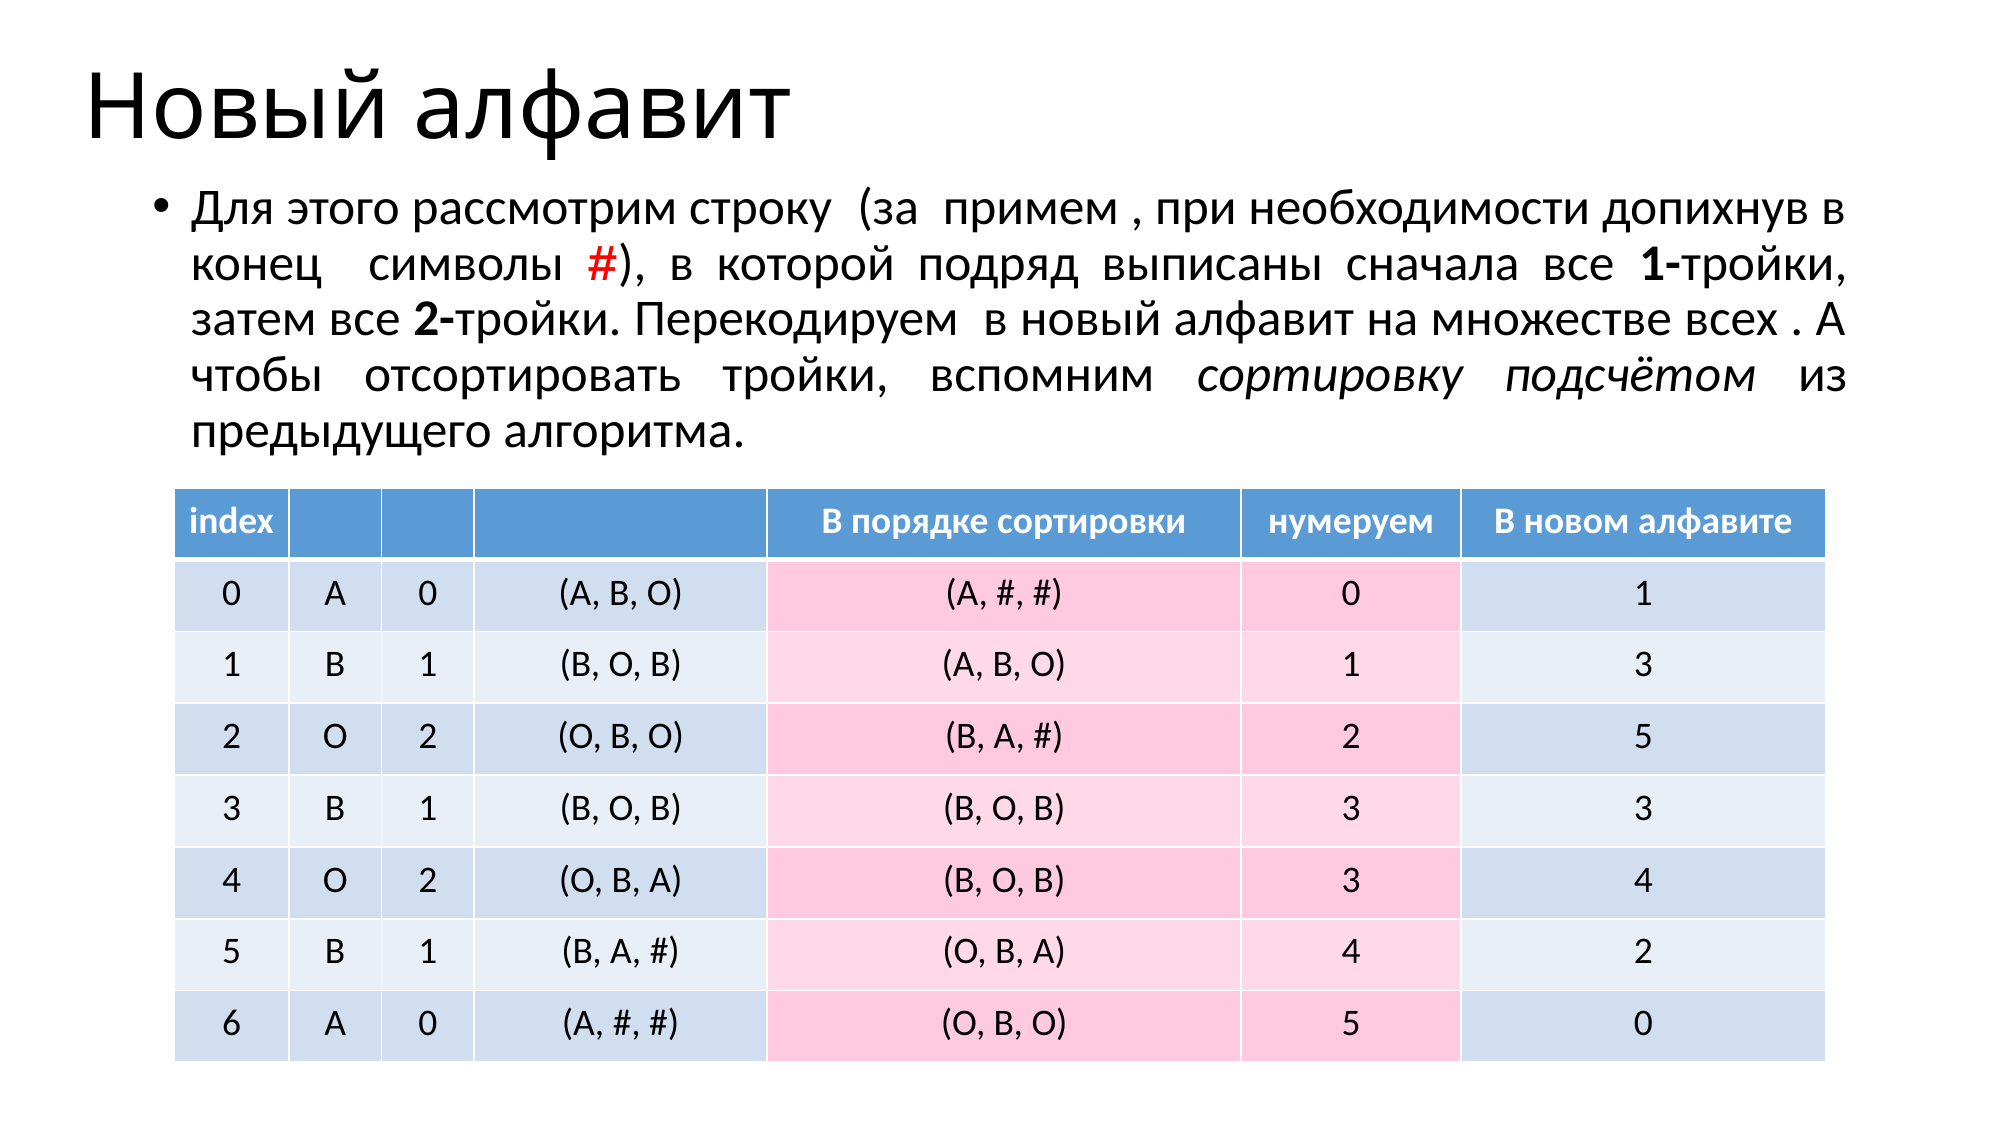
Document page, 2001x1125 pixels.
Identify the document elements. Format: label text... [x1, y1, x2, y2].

title Новый алфавит [68, 0, 1794, 218]
